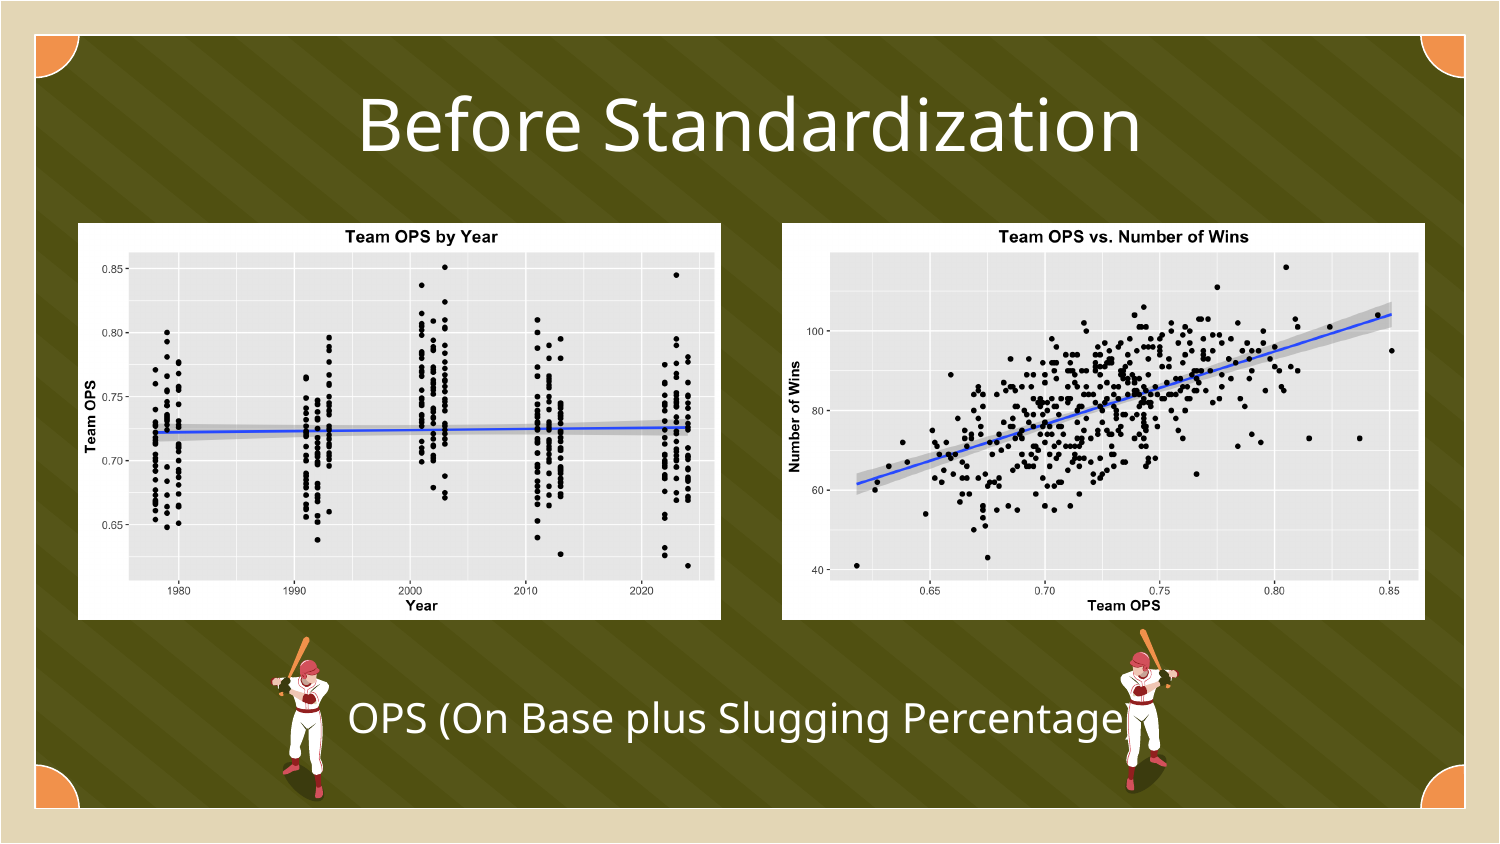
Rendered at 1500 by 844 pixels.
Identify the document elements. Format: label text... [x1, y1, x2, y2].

text_box OPS (On Base plus Slugging Percentage) [338, 676, 1112, 762]
picture [78, 223, 721, 621]
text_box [269, 636, 333, 802]
picture [782, 223, 1425, 621]
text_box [1117, 628, 1181, 794]
title Before Standardization [116, 63, 1383, 167]
